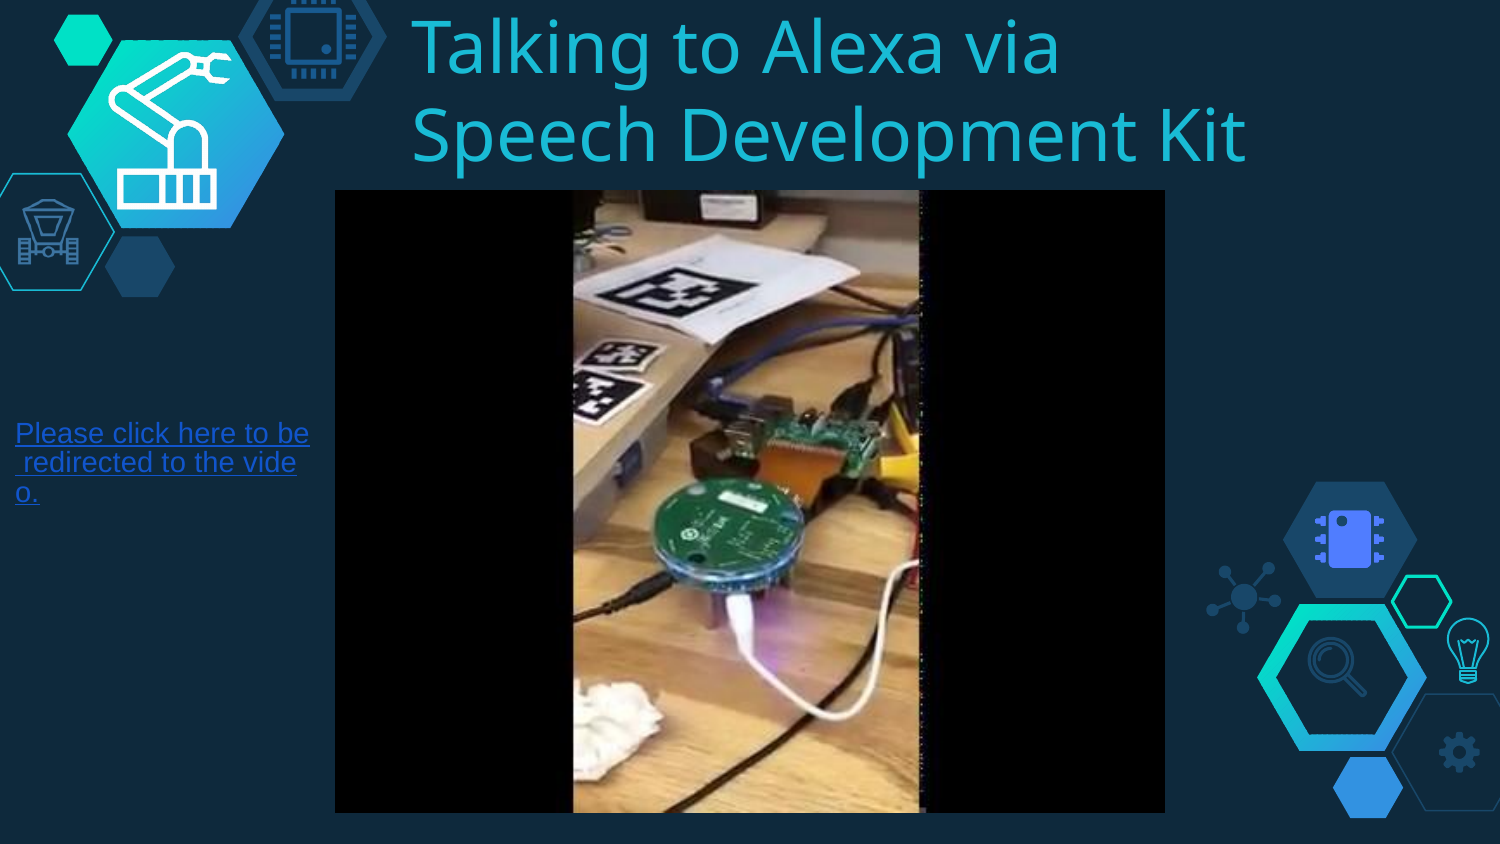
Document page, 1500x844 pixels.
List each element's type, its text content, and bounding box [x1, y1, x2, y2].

picture [270, 0, 356, 79]
picture [95, 44, 246, 214]
picture [16, 199, 79, 265]
picture [334, 190, 1165, 814]
title Talking to Alexa via Speech Development Kit [396, 84, 1500, 191]
text_box Please click here to be redirected to the video. [0, 329, 328, 822]
picture [1315, 505, 1384, 573]
